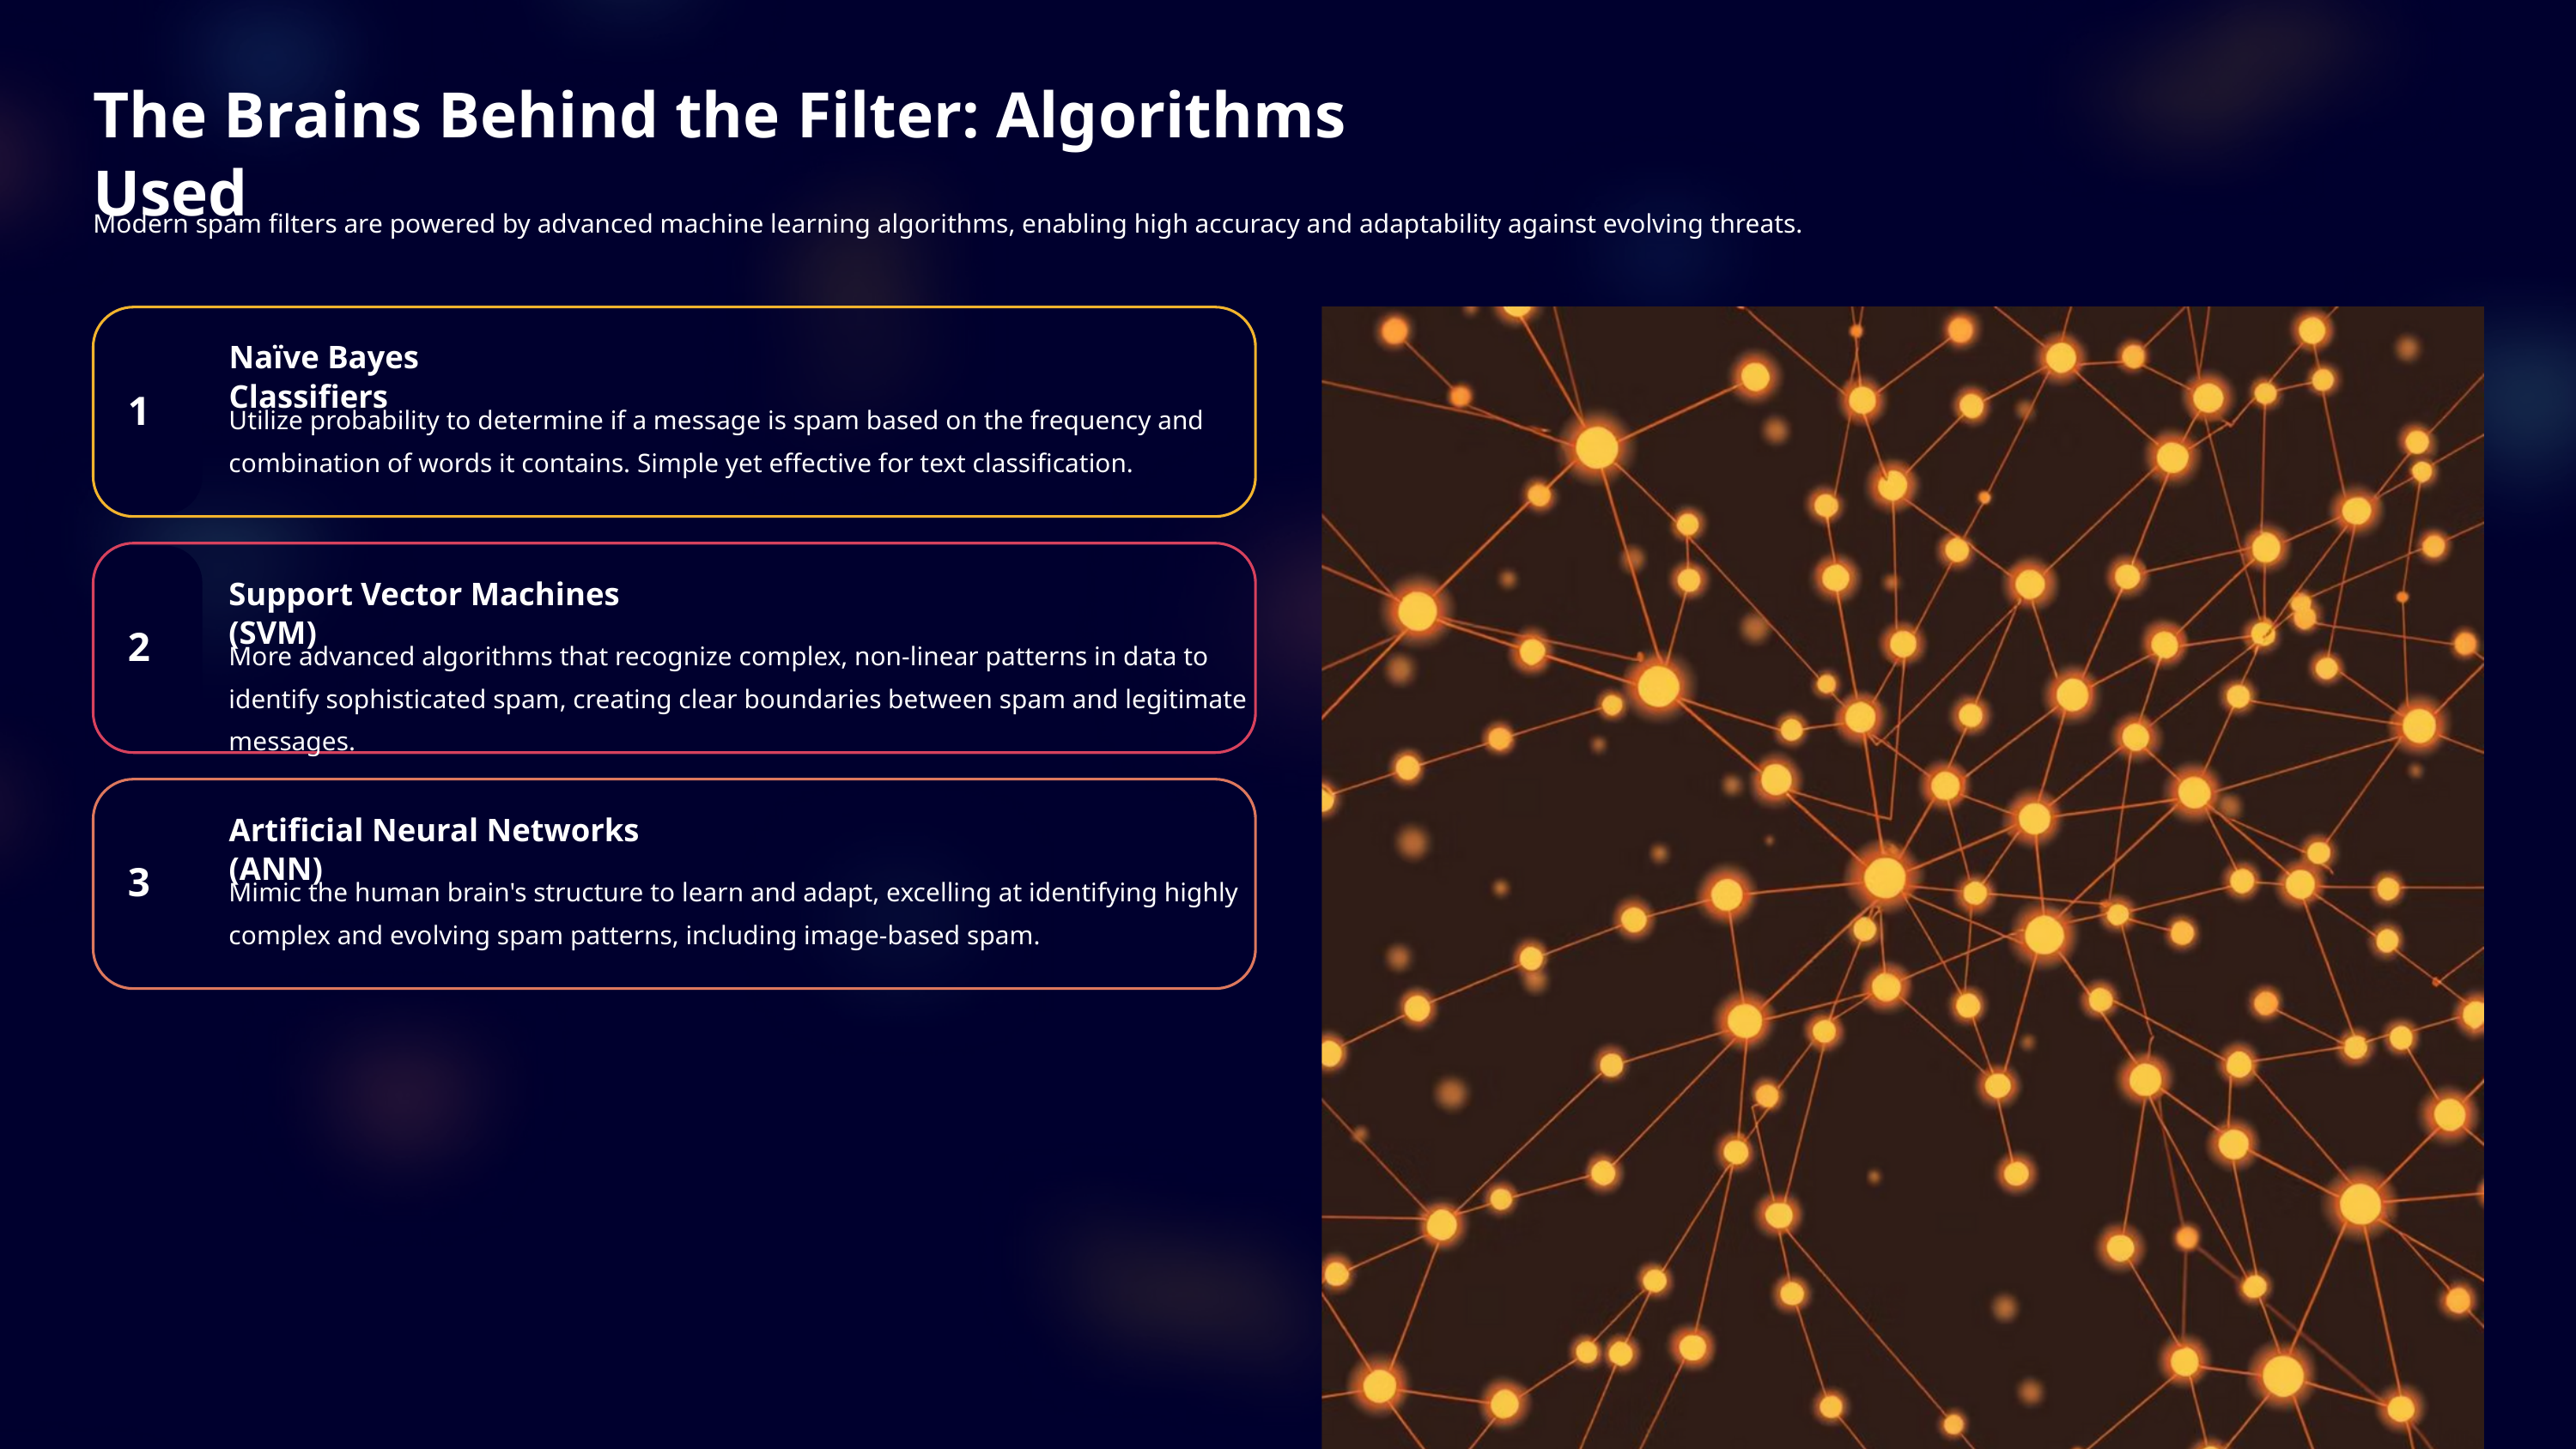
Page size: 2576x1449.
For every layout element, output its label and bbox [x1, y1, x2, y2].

text_box [91, 541, 1257, 755]
text_box [95, 781, 203, 986]
text_box [91, 777, 1257, 991]
text_box [1321, 306, 2485, 1449]
text_box [95, 545, 203, 750]
text_box [0, 0, 2576, 1449]
text_box [91, 305, 1257, 518]
text_box [95, 309, 203, 514]
